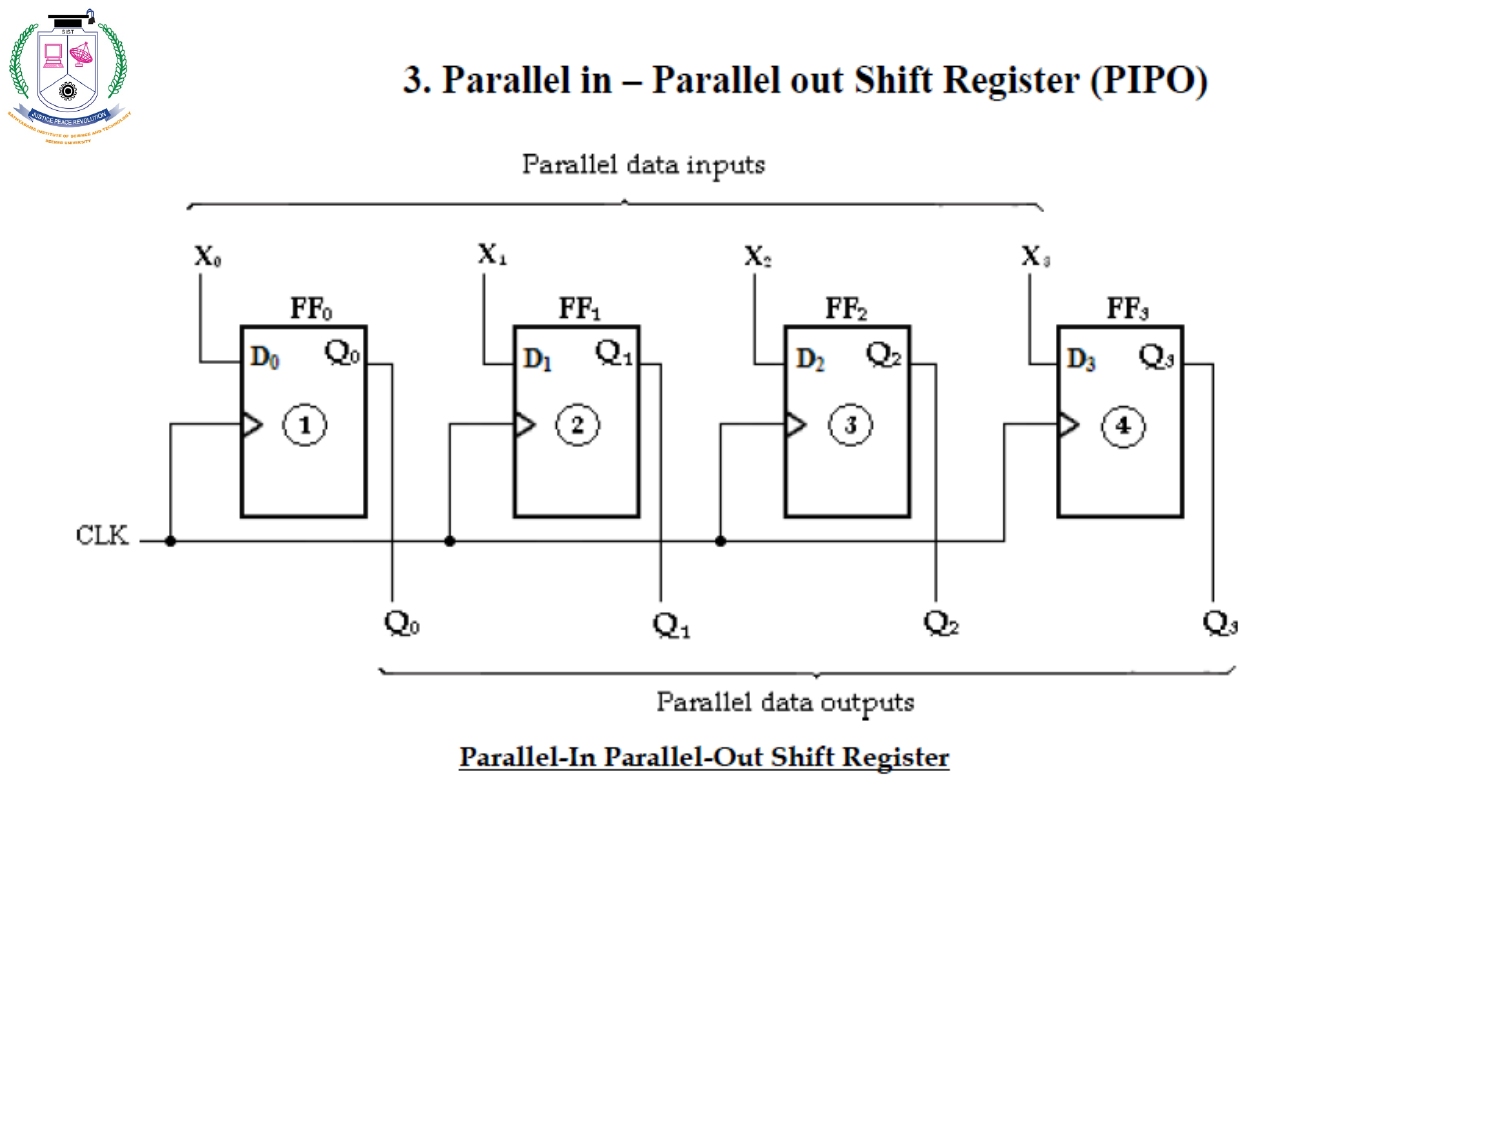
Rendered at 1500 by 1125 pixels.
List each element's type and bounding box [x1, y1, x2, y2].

picture [0, 0, 1274, 796]
picture [398, 58, 1213, 106]
